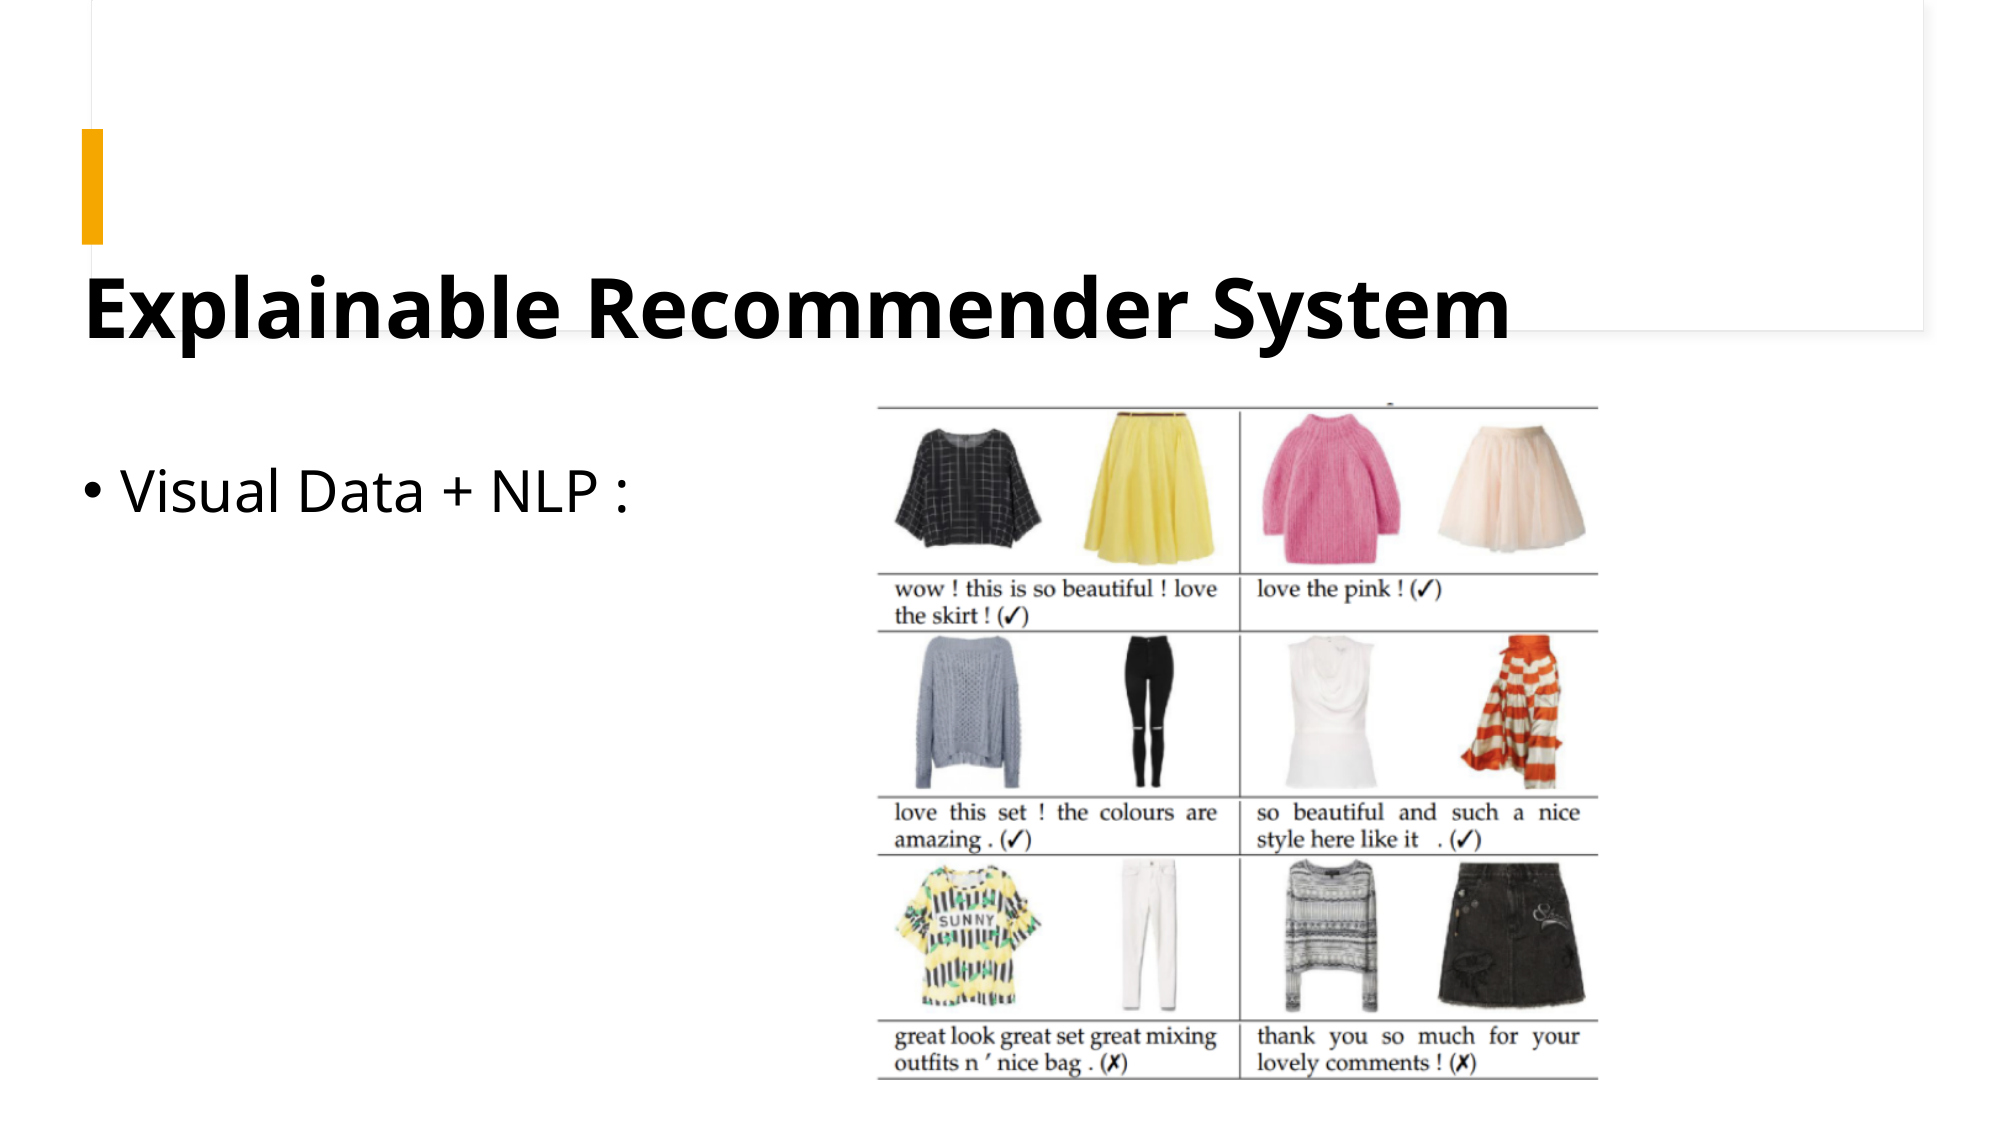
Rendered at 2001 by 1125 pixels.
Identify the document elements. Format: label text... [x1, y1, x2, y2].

title Explainable Recommender System [67, 181, 1735, 364]
picture [847, 398, 1681, 1096]
list Visual Data + NLP : [67, 440, 847, 541]
